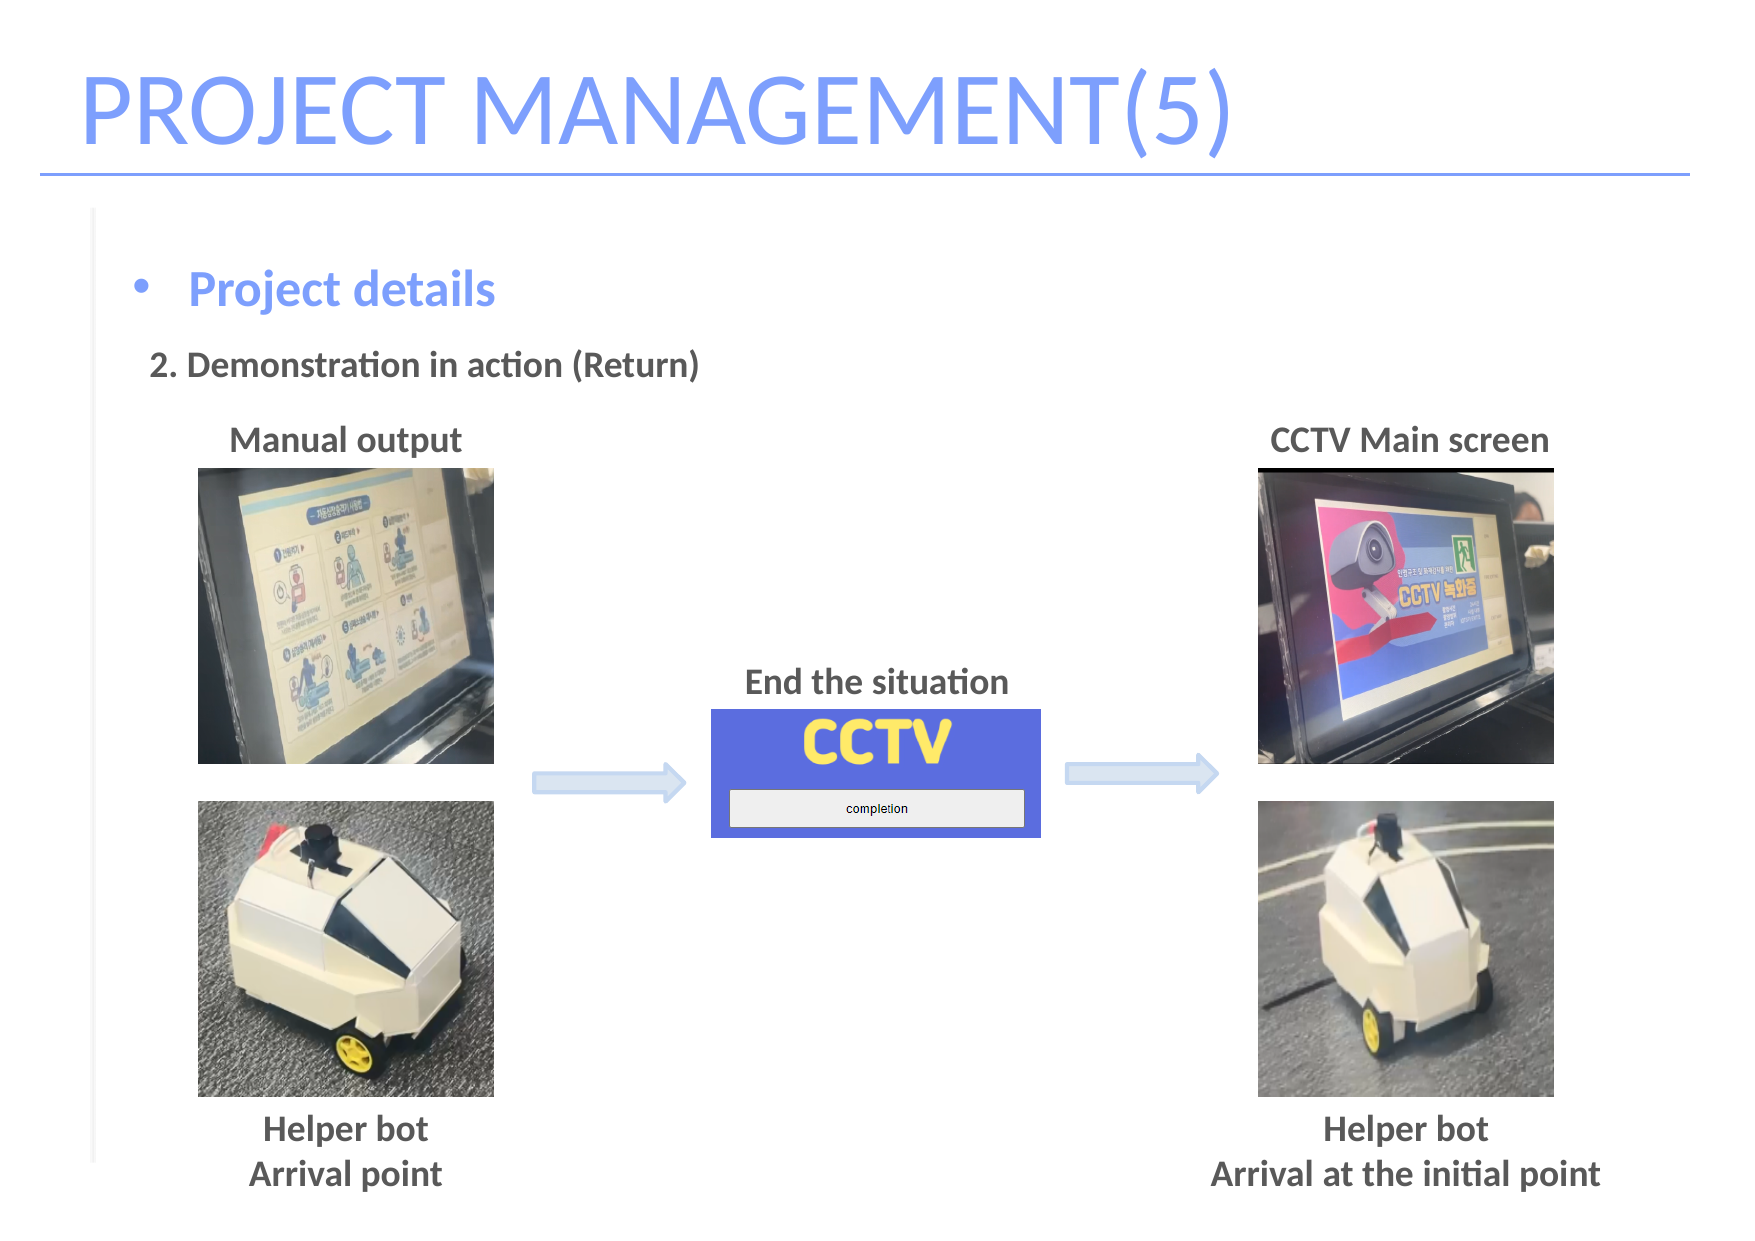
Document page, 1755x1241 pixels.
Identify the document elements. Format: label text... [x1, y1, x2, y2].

picture [1258, 468, 1555, 765]
picture [1258, 801, 1555, 1097]
text_box [534, 764, 685, 802]
text_box [1067, 754, 1218, 793]
picture [0, 208, 571, 1162]
text_box CCTV Main screen [1245, 407, 1567, 468]
text_box Manual output [185, 407, 507, 468]
text_box Helper bot Arrival at the initial point [1171, 1096, 1641, 1202]
picture [198, 801, 494, 1097]
text_box Project details 2. Demonstration in action (Return) [117, 216, 722, 393]
text_box PROJECT MANAGEMENT(5) [64, 32, 1263, 173]
text_box End the situation [729, 649, 1025, 708]
picture [710, 709, 1041, 838]
text_box Helper bot Arrival point [164, 1096, 528, 1202]
